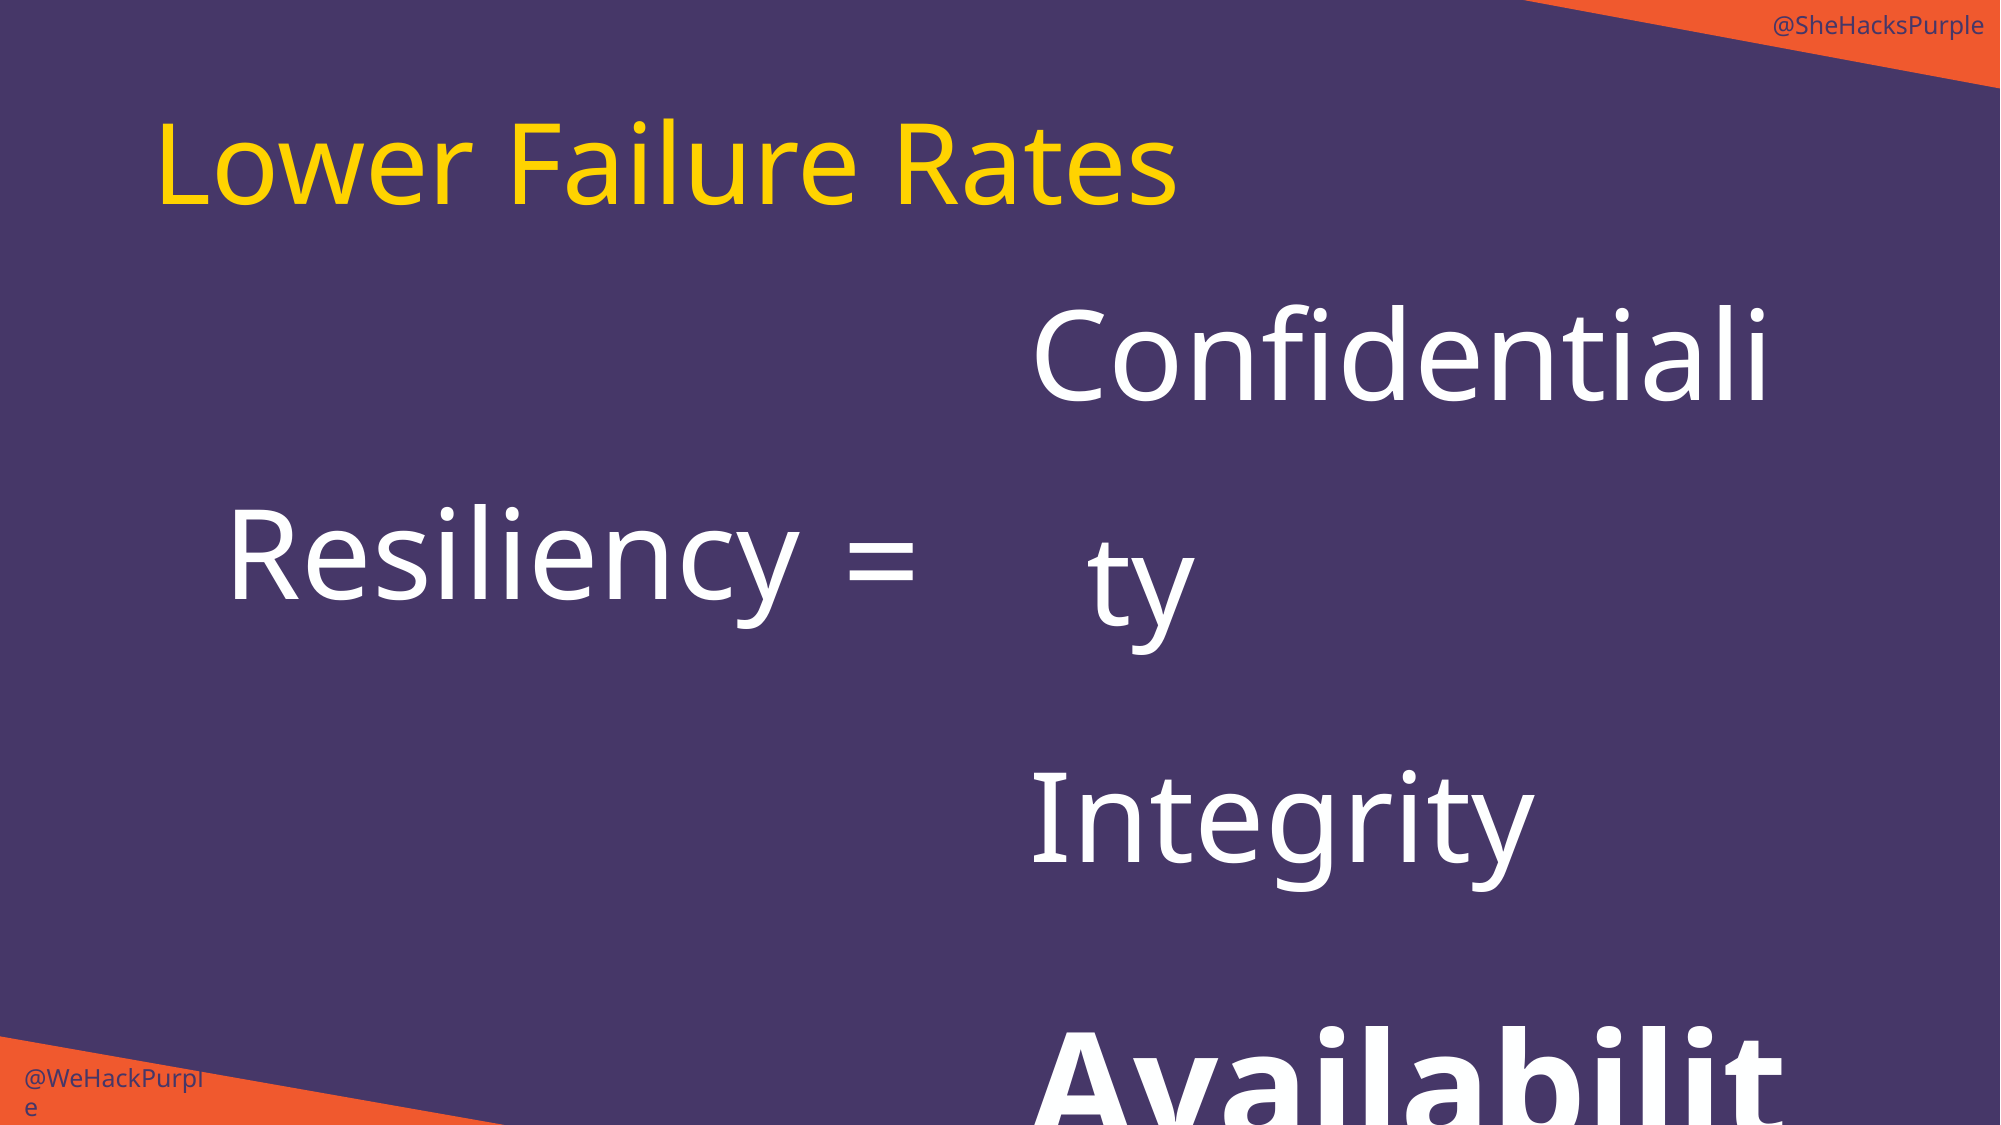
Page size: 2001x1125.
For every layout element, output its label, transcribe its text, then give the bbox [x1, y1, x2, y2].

text_box = [812, 467, 1000, 664]
title Lower Failure Rates [137, 59, 1863, 278]
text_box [1522, 0, 2000, 89]
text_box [0, 1036, 505, 1125]
text_box Resiliency [193, 467, 812, 651]
text_box Confidentiality Integrity Availability [999, 176, 1827, 1125]
